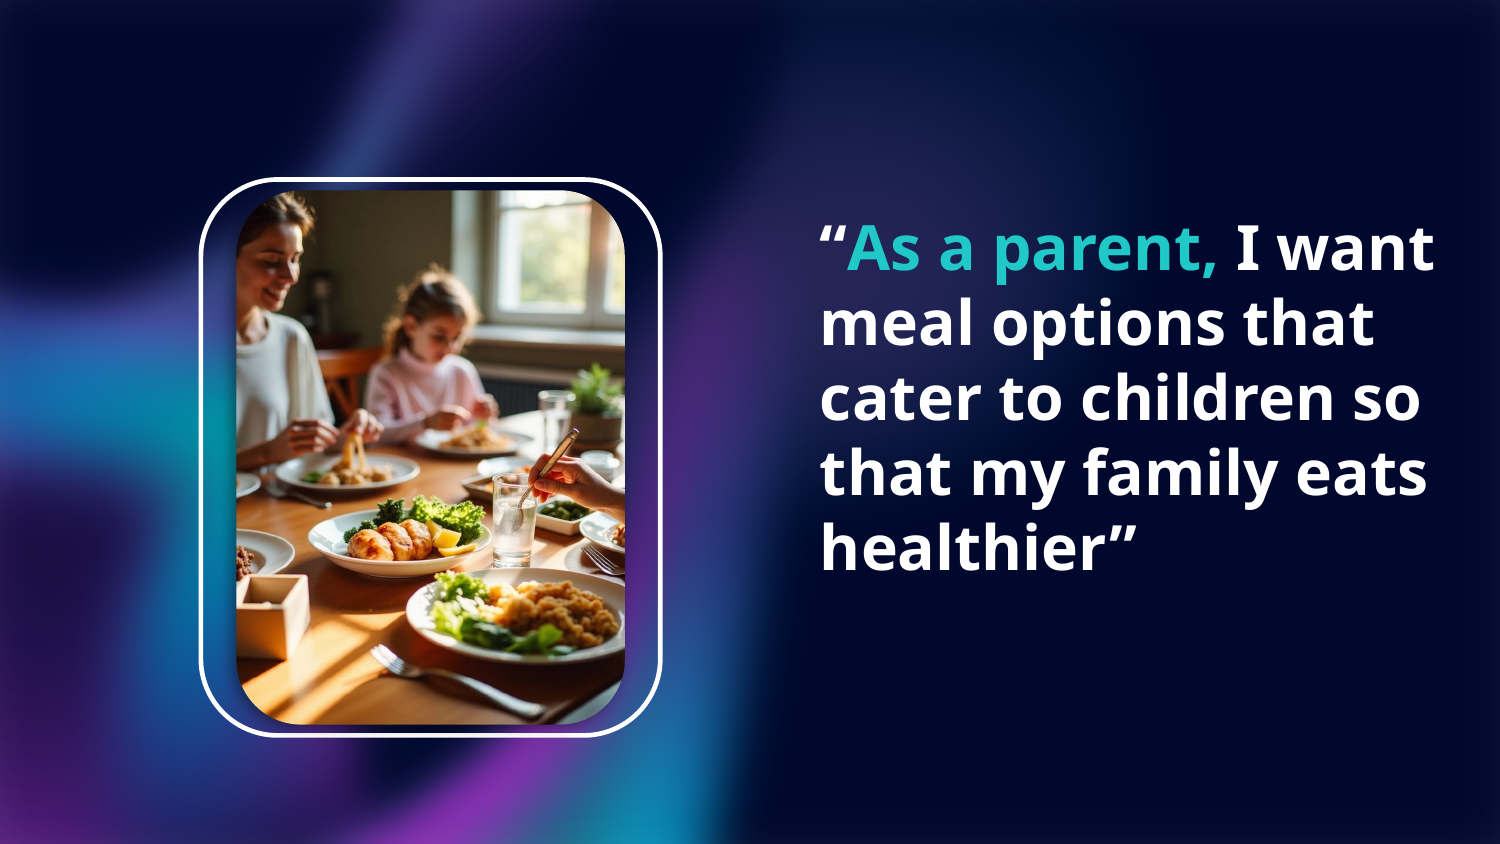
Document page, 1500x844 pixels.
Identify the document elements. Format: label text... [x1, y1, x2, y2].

text_box [242, 179, 619, 188]
text_box [200, 195, 231, 720]
picture [0, 0, 1500, 844]
title “As a parent, I want meal options that cater to children so that my family eats healthier” [820, 207, 1452, 681]
text_box [629, 194, 661, 720]
